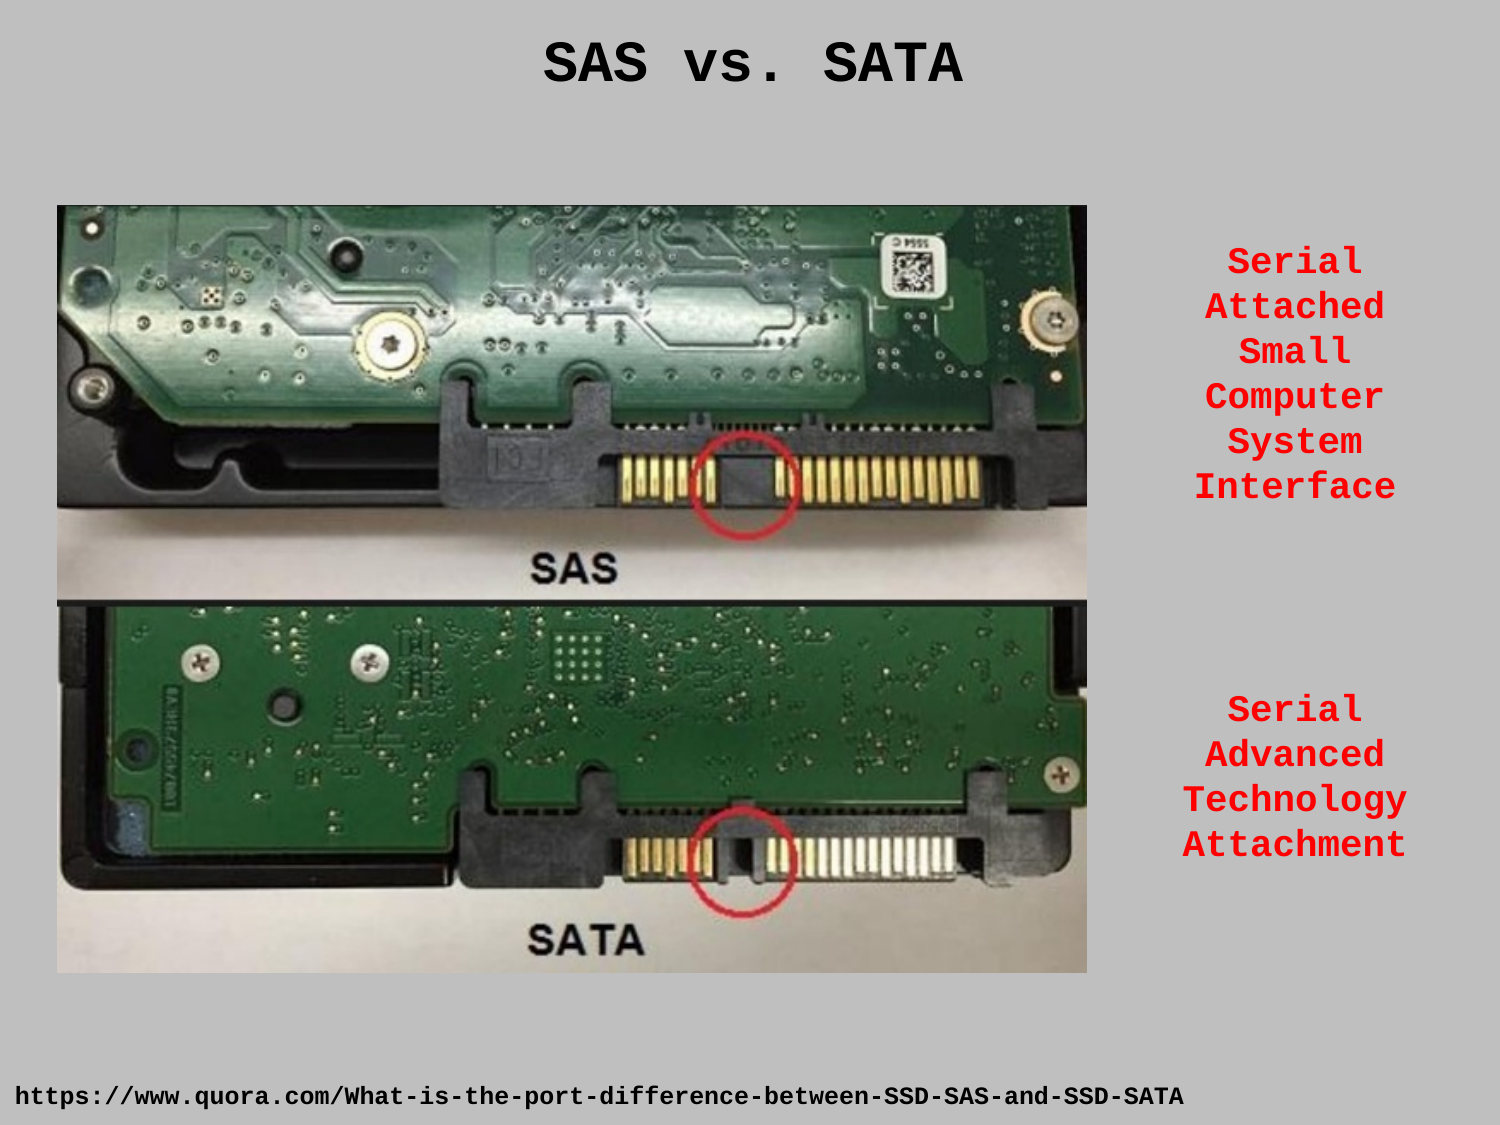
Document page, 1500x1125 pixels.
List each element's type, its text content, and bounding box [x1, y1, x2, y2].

text_box https://www.quora.com/What-is-the-port-difference-between-SSD-SAS-and-SSD-SATA [0, 1072, 1222, 1118]
text_box Serial Attached Small Computer System Interface [1179, 229, 1412, 514]
picture [57, 205, 1087, 974]
text_box Serial Advanced Technology Attachment [1167, 676, 1423, 872]
text_box SAS vs. SATA [85, 9, 1421, 106]
